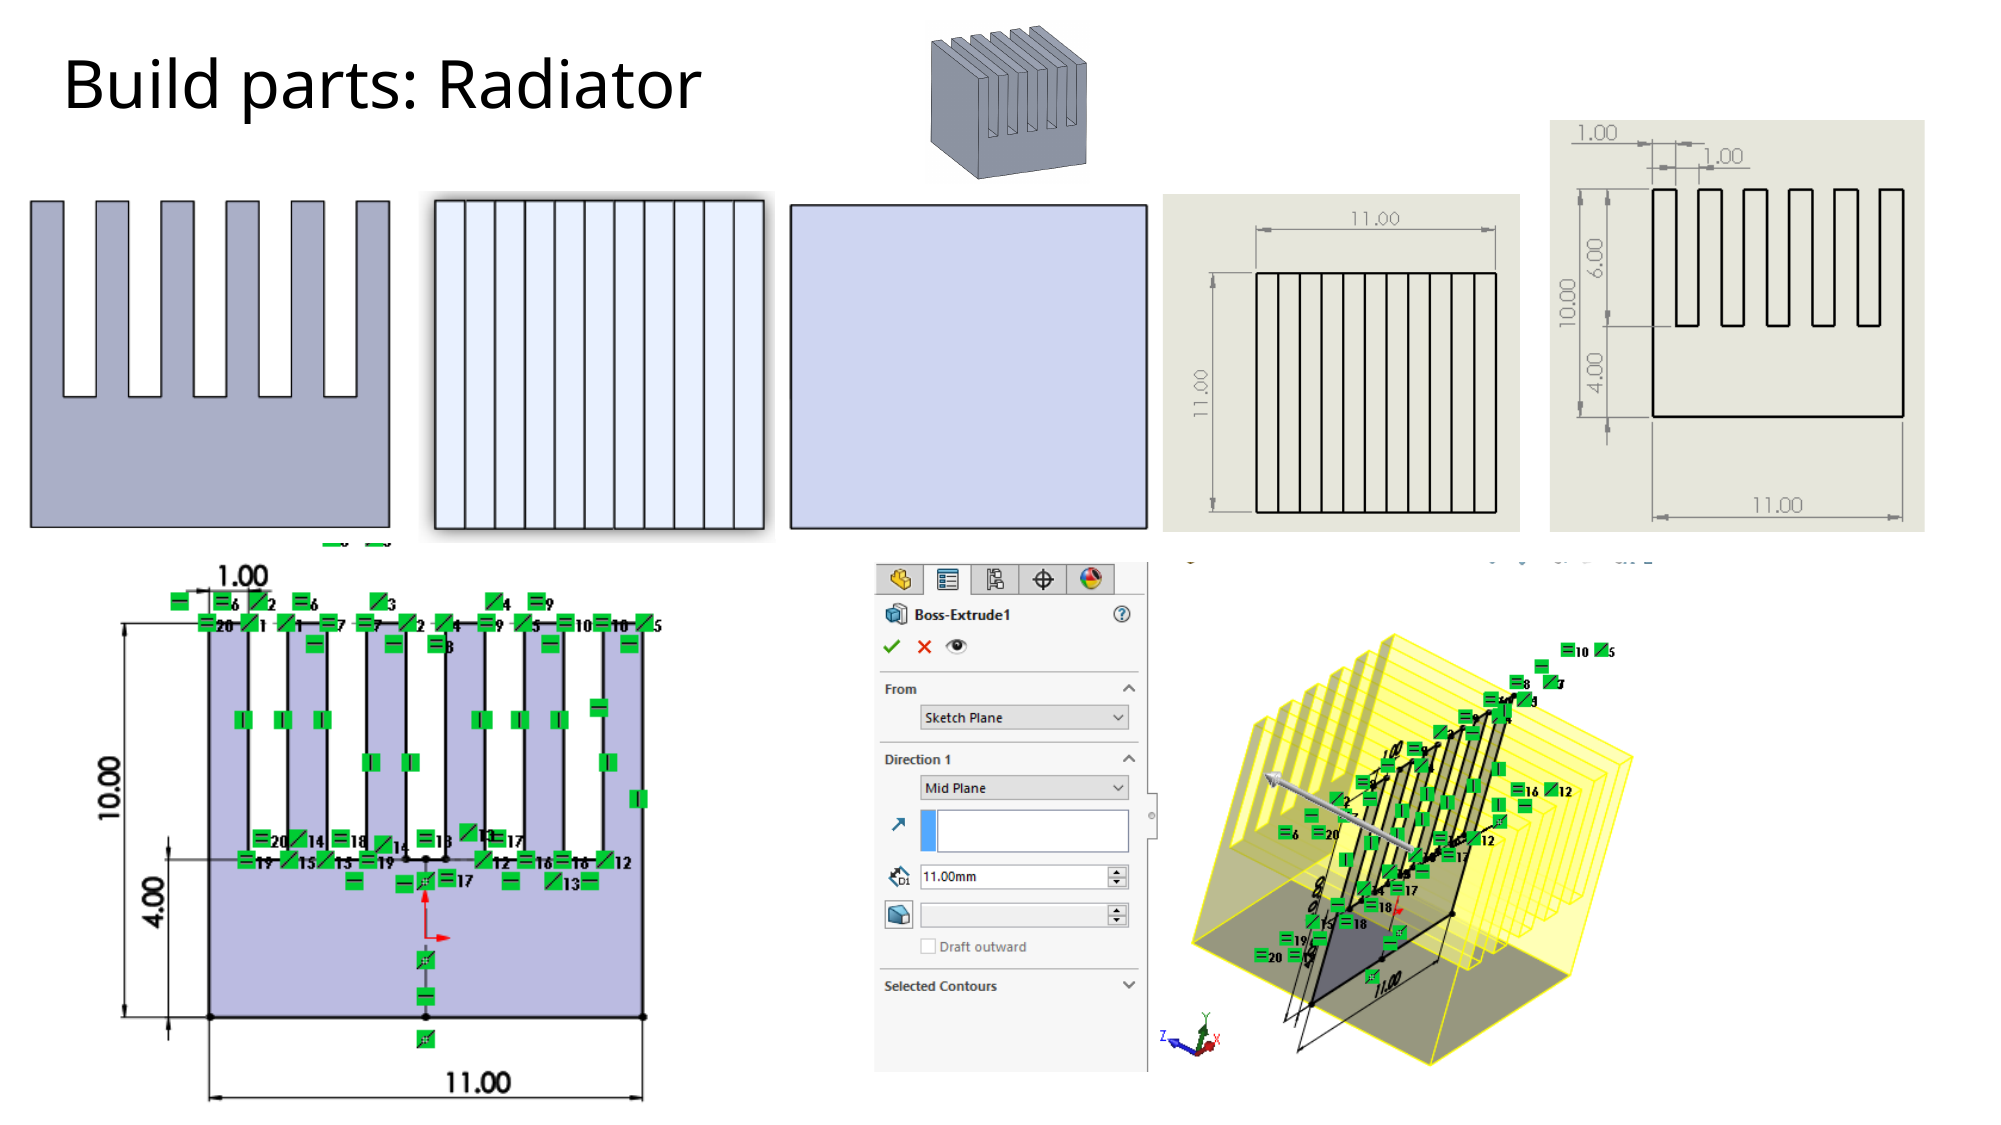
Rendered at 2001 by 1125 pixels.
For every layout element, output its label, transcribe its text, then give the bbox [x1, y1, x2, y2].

picture [925, 20, 1091, 184]
picture [874, 562, 1653, 1072]
picture [1549, 120, 1925, 532]
picture [0, 172, 1520, 1125]
title Build parts: Radiator [47, 36, 910, 137]
